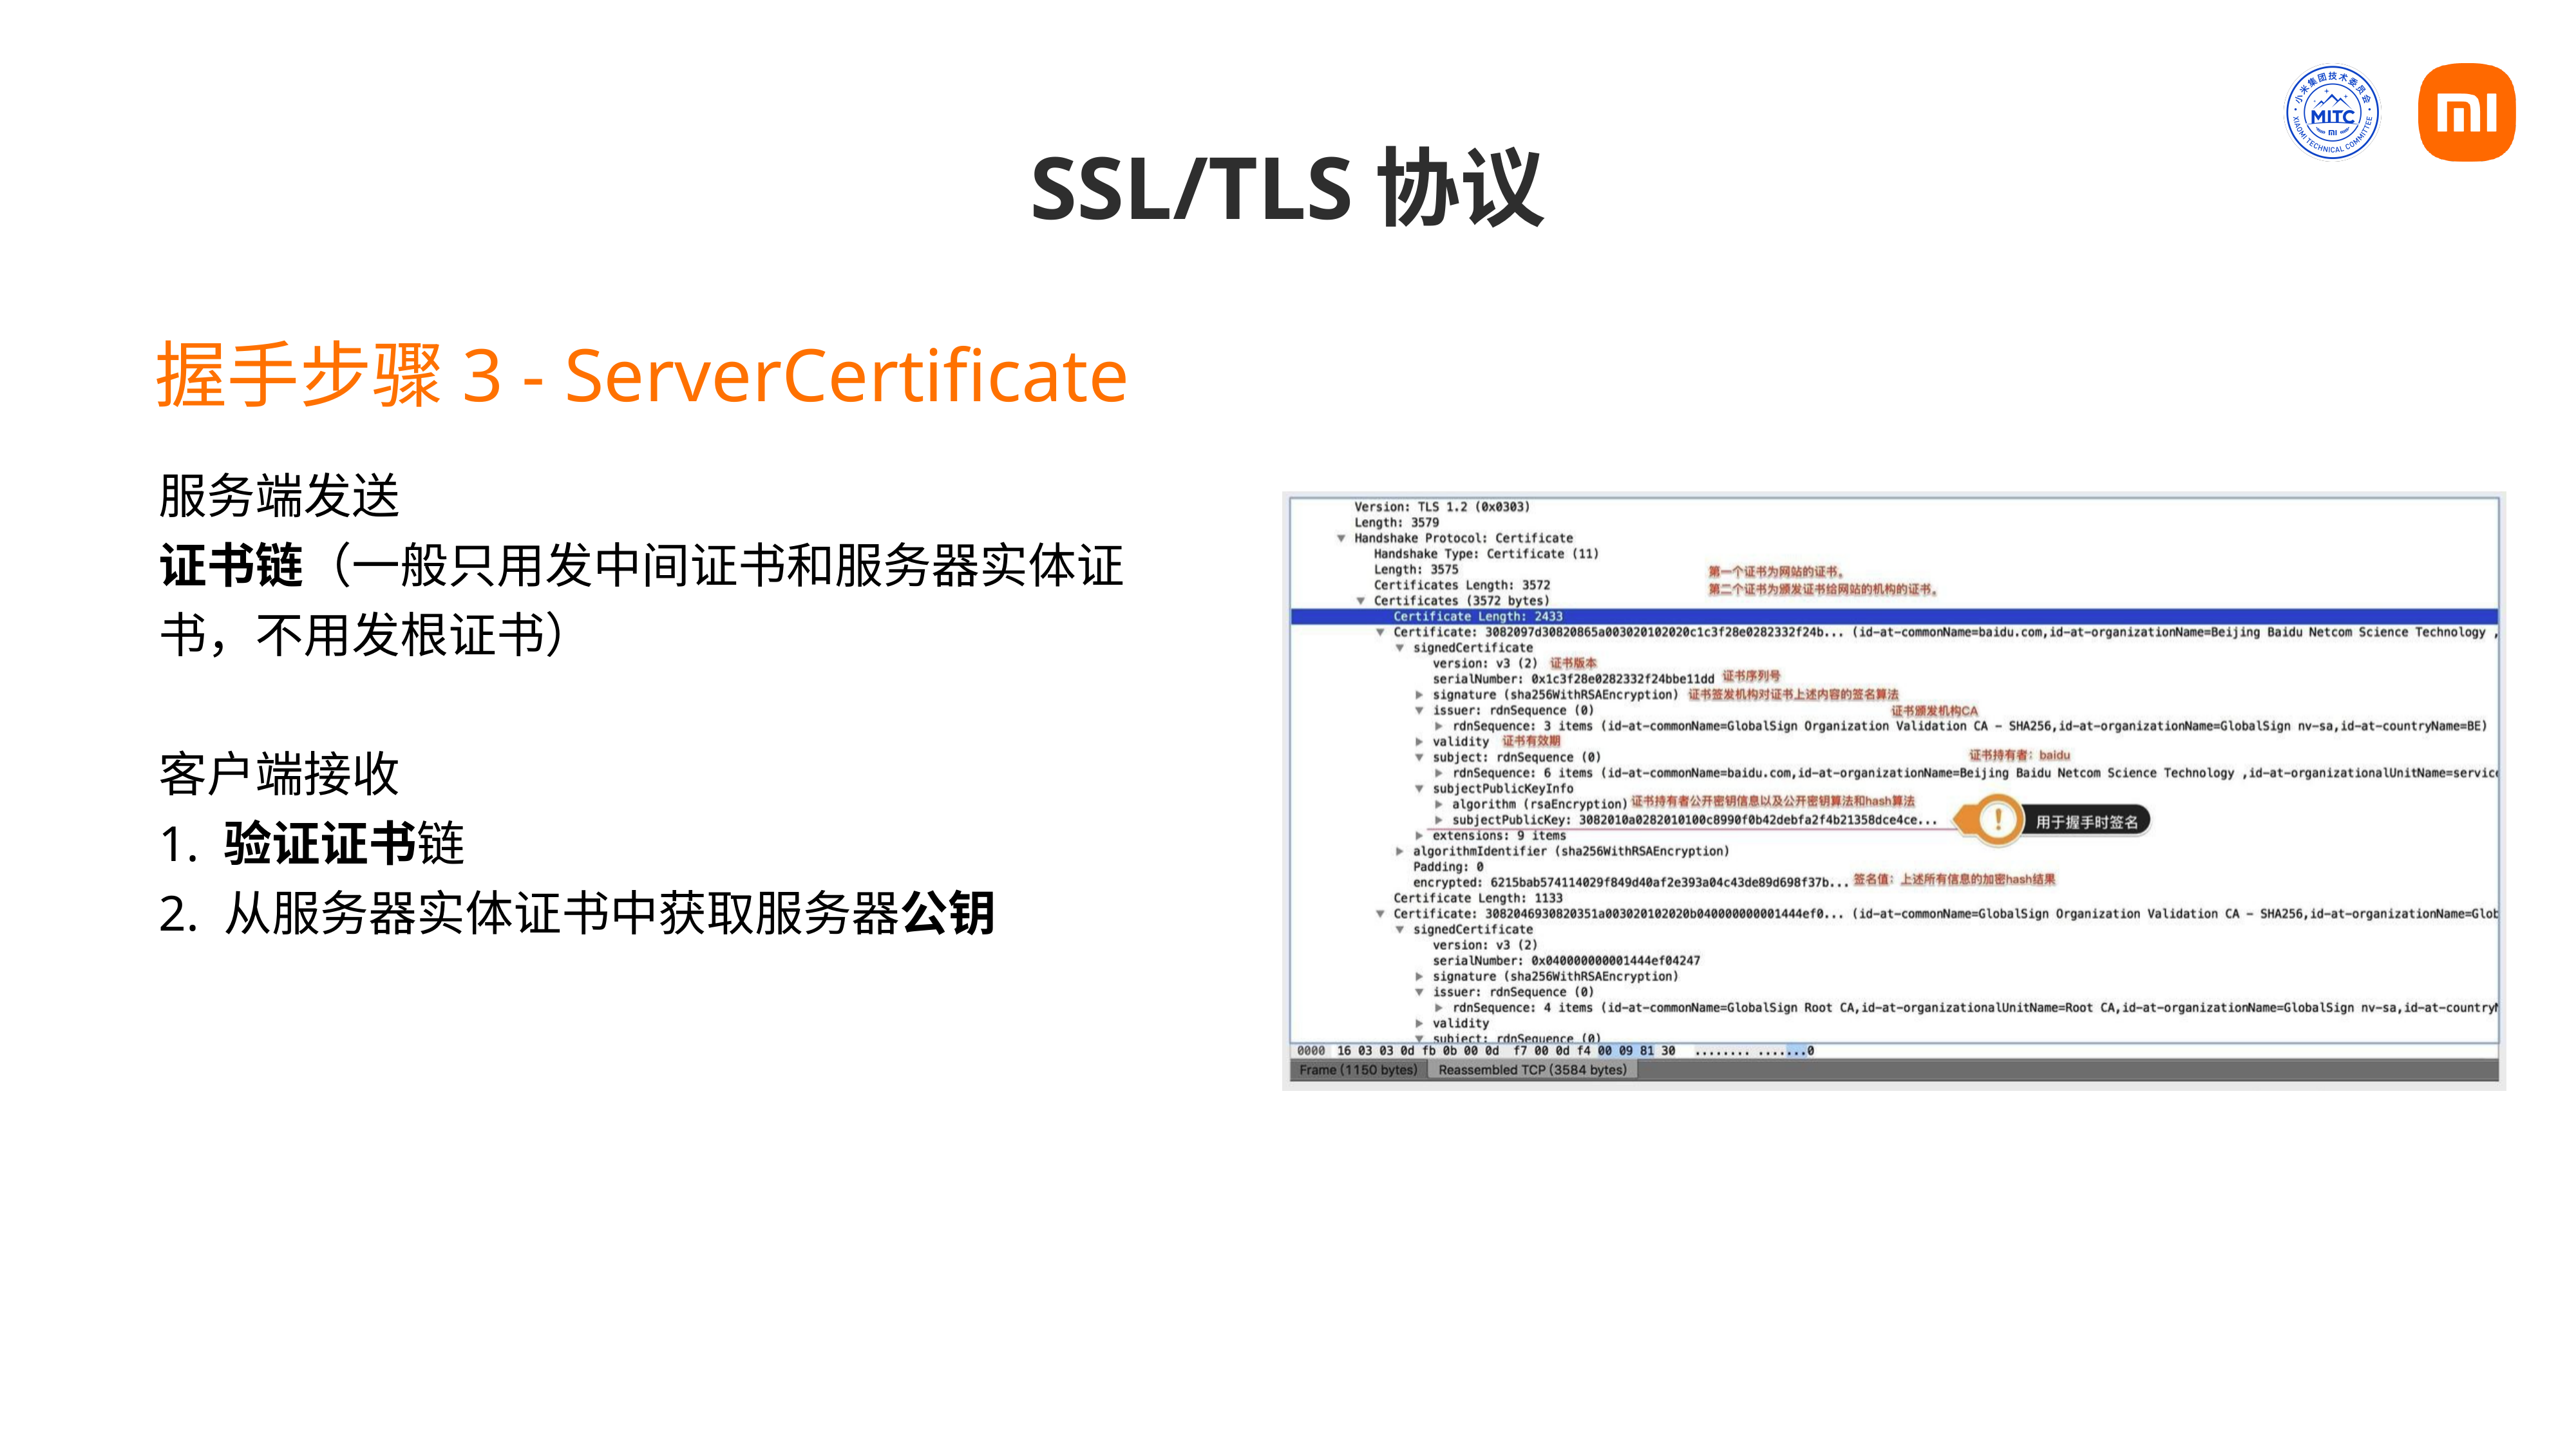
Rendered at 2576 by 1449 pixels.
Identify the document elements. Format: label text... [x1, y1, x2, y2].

text_box 握手步骤3 - ServerCertificate [149, 274, 1659, 444]
picture [2284, 63, 2382, 162]
picture [2418, 63, 2516, 162]
picture [1282, 491, 2506, 1091]
title SSL/TLS协议 [310, 99, 2266, 270]
list 服务端发送 证书链（一般只用发中间证书和服务器实体证书，不用发根证书） 客户端接收 1. 验证证书链 2. 从服务器实体证书中获取服务器公钥 [149, 444, 1230, 1066]
